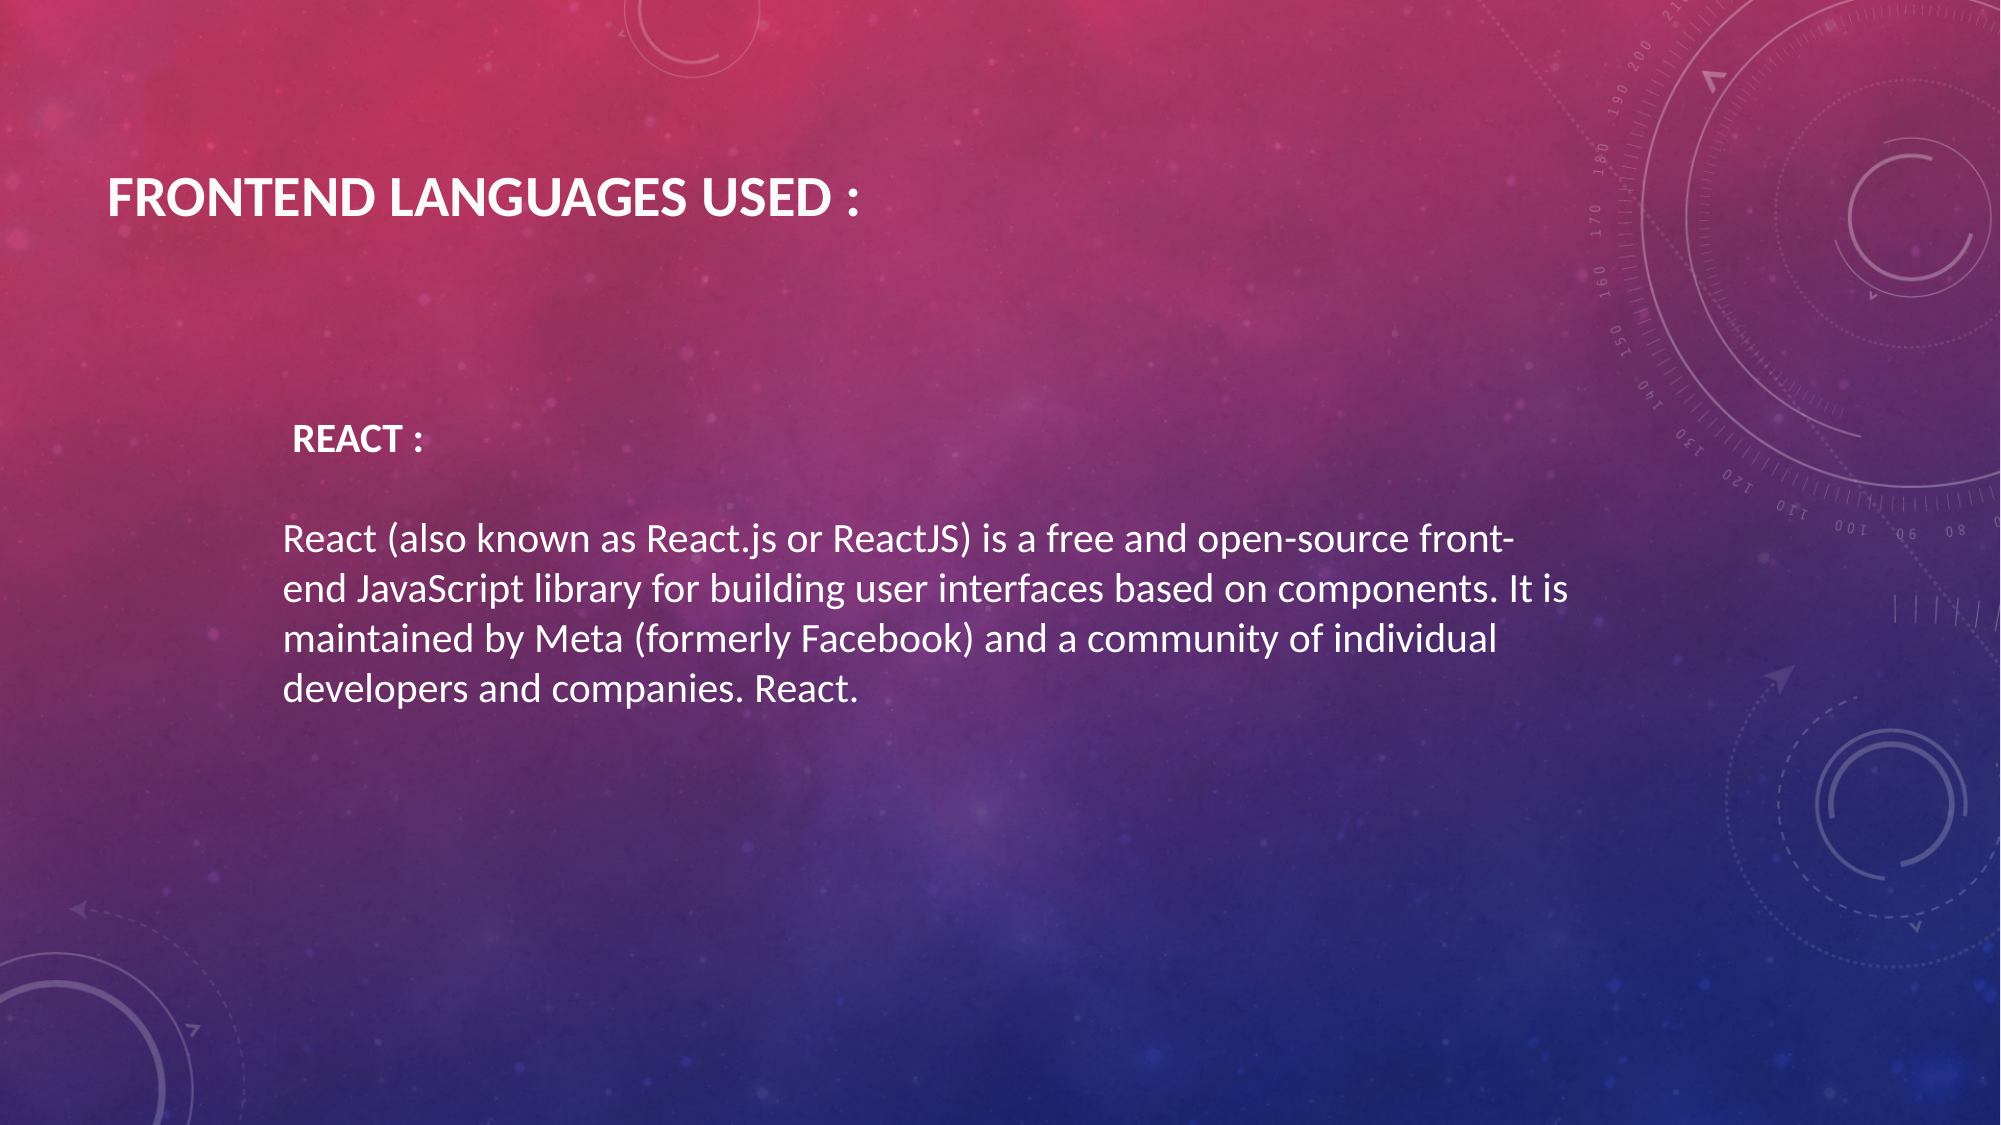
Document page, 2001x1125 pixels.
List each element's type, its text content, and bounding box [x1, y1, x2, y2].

picture [0, 0, 2001, 1125]
text_box FRONTEND LANGUAGES USED : [92, 150, 877, 236]
text_box REACT : React (also known as React.js or ReactJS) is a free and open-source front-end JavaScript library for building user interfaces based on components. It is maintained by Meta (formerly Facebook) and a community of individual developers and companies. React. [267, 403, 1595, 764]
